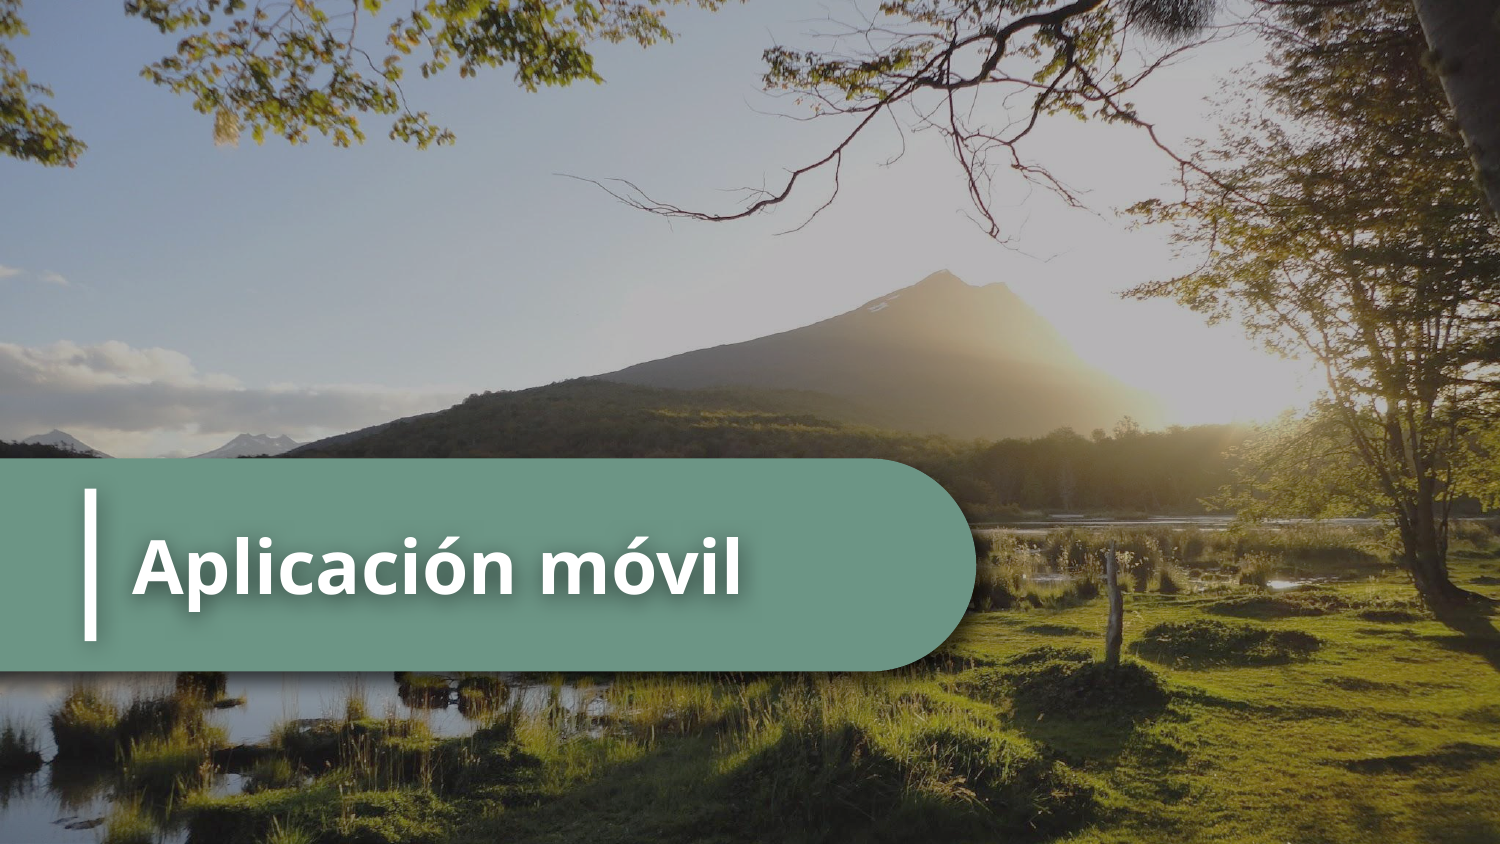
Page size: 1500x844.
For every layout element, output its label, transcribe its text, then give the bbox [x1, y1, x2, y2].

picture [0, 0, 1500, 844]
title Aplicación móvil [117, 458, 916, 672]
